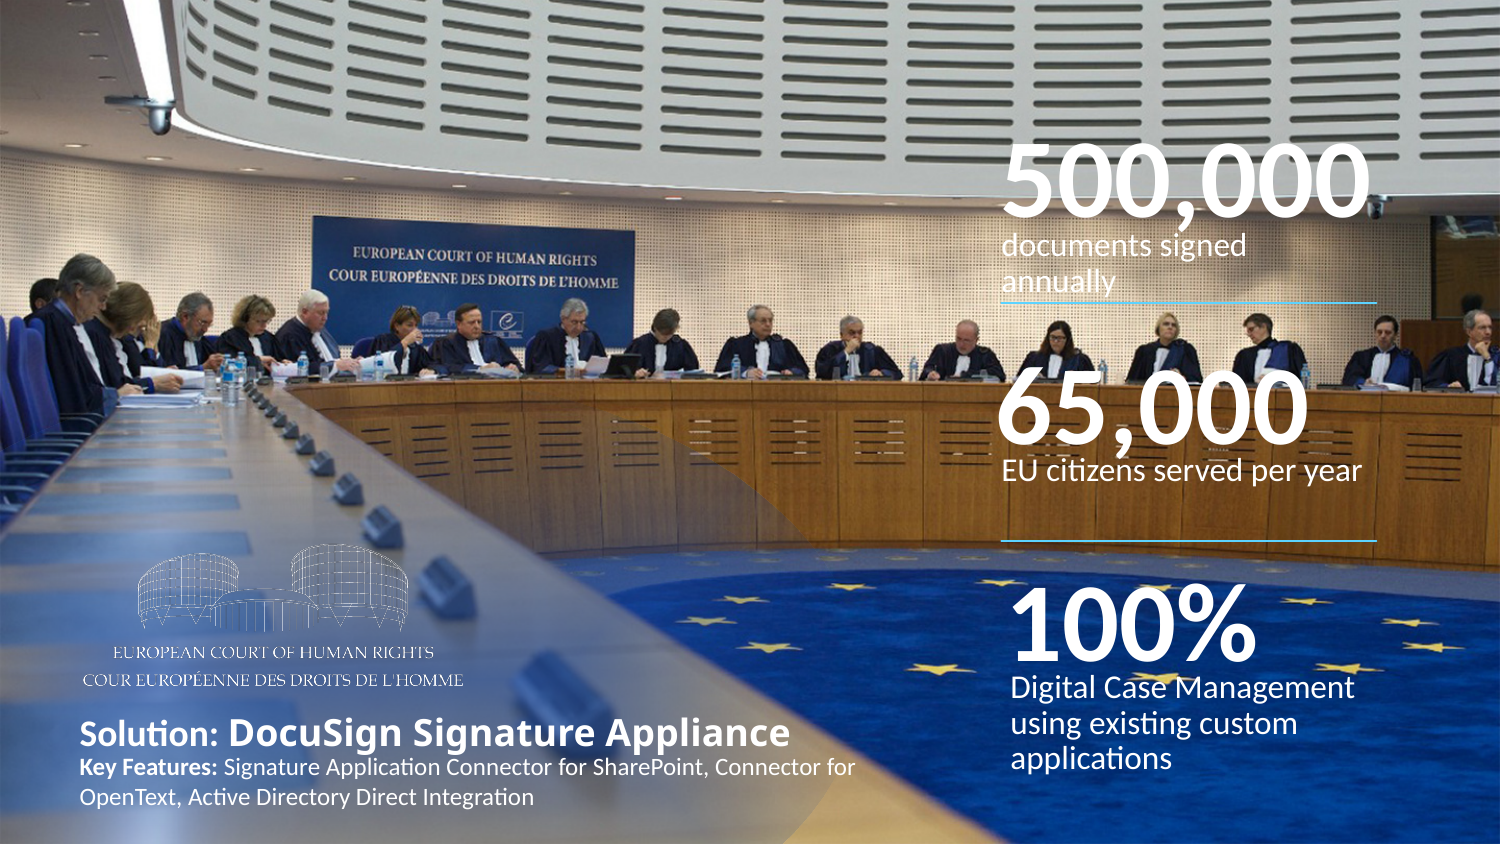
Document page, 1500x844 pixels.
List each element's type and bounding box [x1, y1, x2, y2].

picture [0, 0, 1500, 844]
text_box [79, 701, 862, 819]
text_box [1001, 302, 1377, 541]
